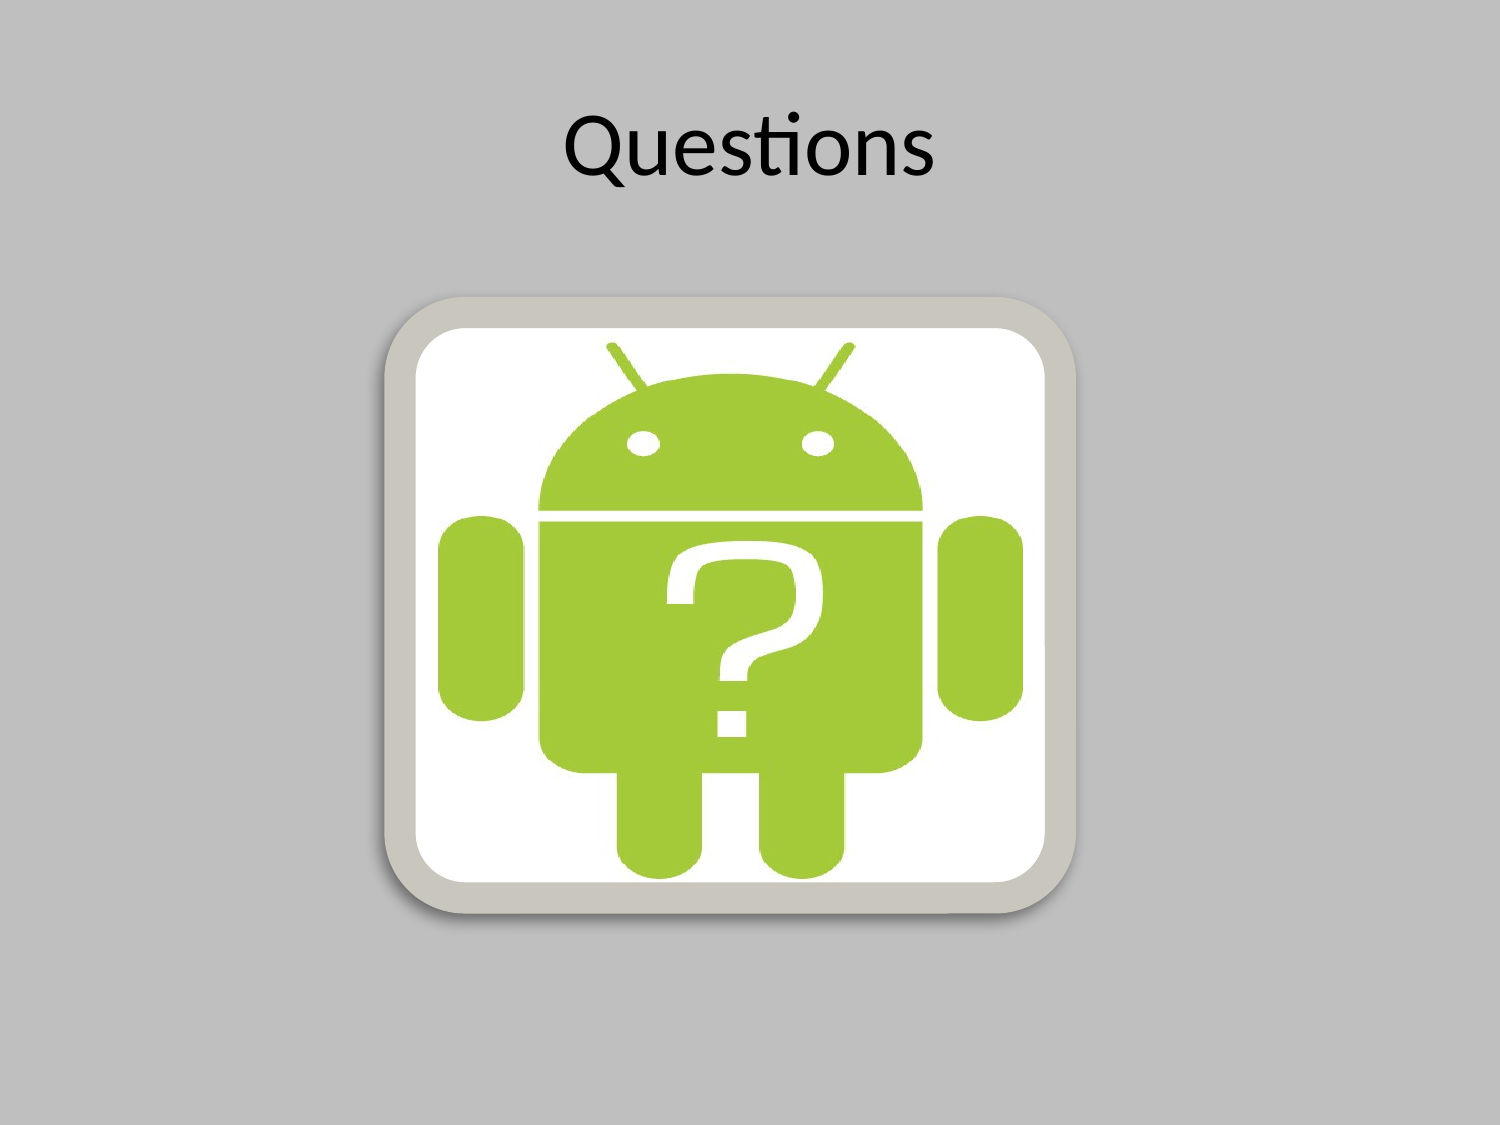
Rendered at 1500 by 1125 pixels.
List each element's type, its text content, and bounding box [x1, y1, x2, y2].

picture [399, 312, 1061, 899]
title Questions [75, 45, 1425, 233]
